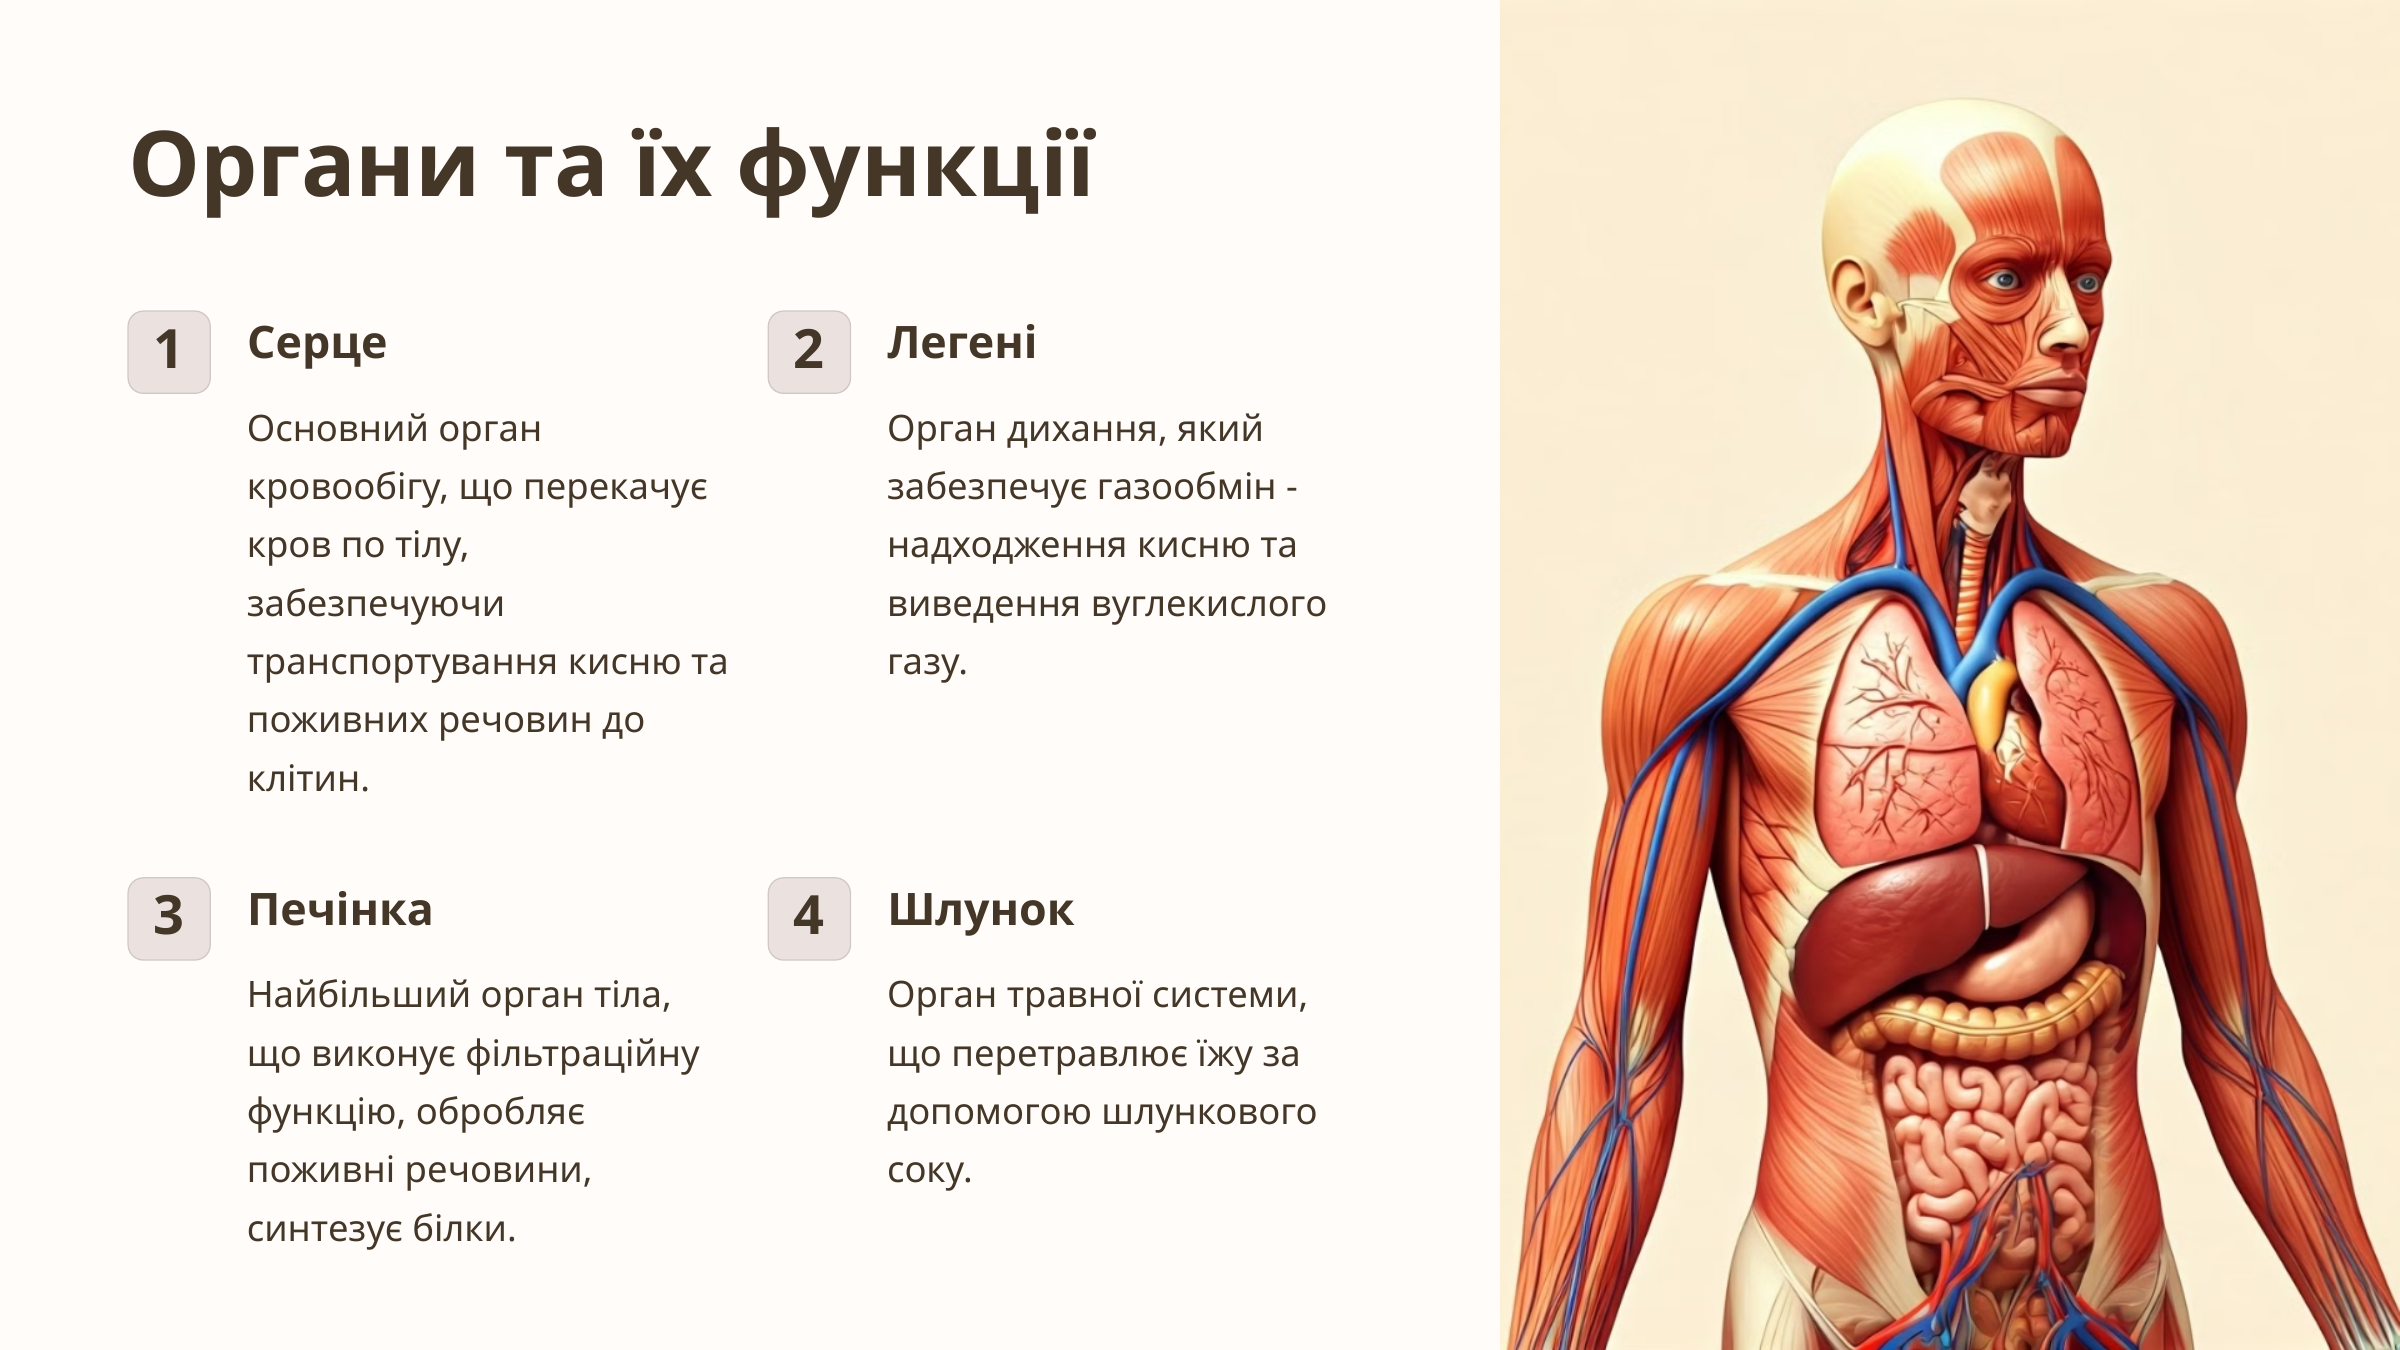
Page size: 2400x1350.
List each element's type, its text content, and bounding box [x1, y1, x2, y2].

text_box [128, 877, 211, 961]
picture [1499, 0, 2400, 1350]
text_box [768, 877, 851, 961]
text_box Орган дихання, який забезпечує газообмін - надходження кисню та виведення вуглекислого газу. [887, 390, 1372, 683]
text_box 3 [155, 891, 183, 947]
text_box 1 [158, 324, 180, 380]
text_box 4 [794, 891, 825, 947]
text_box Печінка [247, 877, 705, 935]
text_box Найбільший орган тіла, що виконує фільтраційну функцію, обробляє поживні речовини, синтезує білки. [246, 956, 732, 1250]
text_box Орган травної системи, що перетравлює їжу за допомогою шлункового соку. [887, 956, 1372, 1192]
text_box Органи та їх функції [128, 100, 1087, 215]
text_box Основний орган кровообігу, що перекачує кров по тілу, забезпечуючи транспортування кисню та поживних речовин до клітин. [246, 390, 732, 801]
text_box Шлунок [887, 877, 1345, 935]
text_box 2 [795, 324, 824, 380]
text_box [768, 311, 851, 394]
text_box Серце [247, 311, 705, 369]
text_box Легені [887, 311, 1345, 369]
text_box [128, 311, 211, 394]
